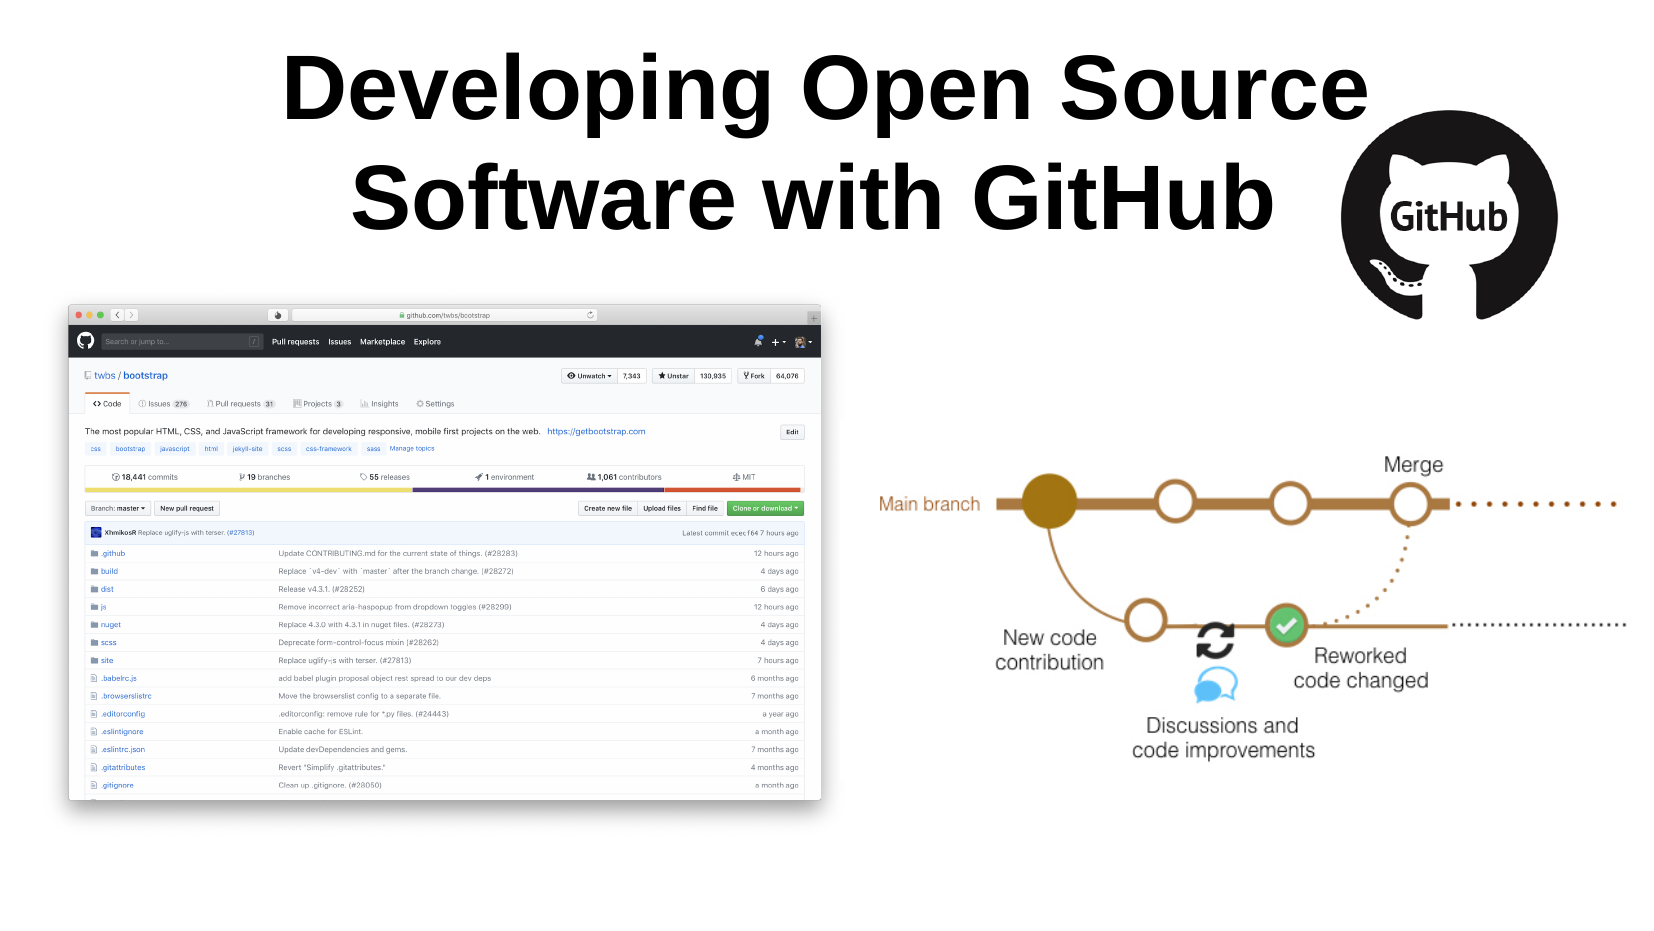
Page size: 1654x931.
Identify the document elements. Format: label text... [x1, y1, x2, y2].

text_box Developing Open Source Software with GitHub [82, 34, 1571, 241]
picture [1333, 99, 1566, 331]
picture [38, 284, 1646, 841]
